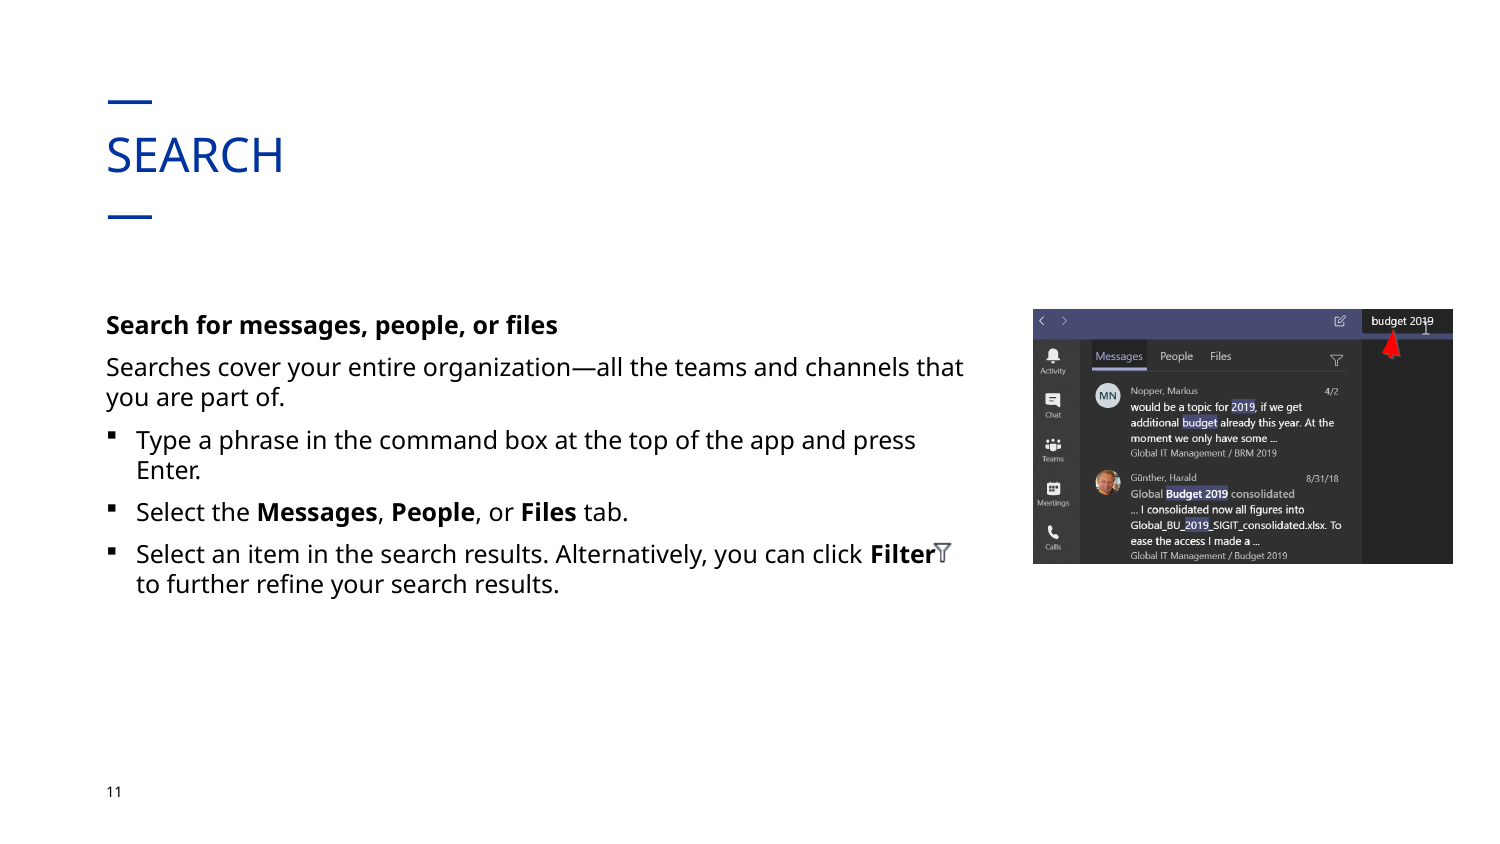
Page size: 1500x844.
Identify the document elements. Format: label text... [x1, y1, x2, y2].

picture [926, 537, 959, 570]
picture [1032, 309, 1453, 564]
list Search for messages, people, or files Searches cover your entire organization—all the teams and channels that you are part of. Type a phrase in the command box at the top of the app and press Enter. Select the Messages, People, or Files tab. Select an item in the search results. Alternatively, you can click Filter to further refine your search results. [106, 309, 970, 754]
slide_number 11 [106, 784, 197, 802]
title ― Search ― [106, 67, 1062, 242]
